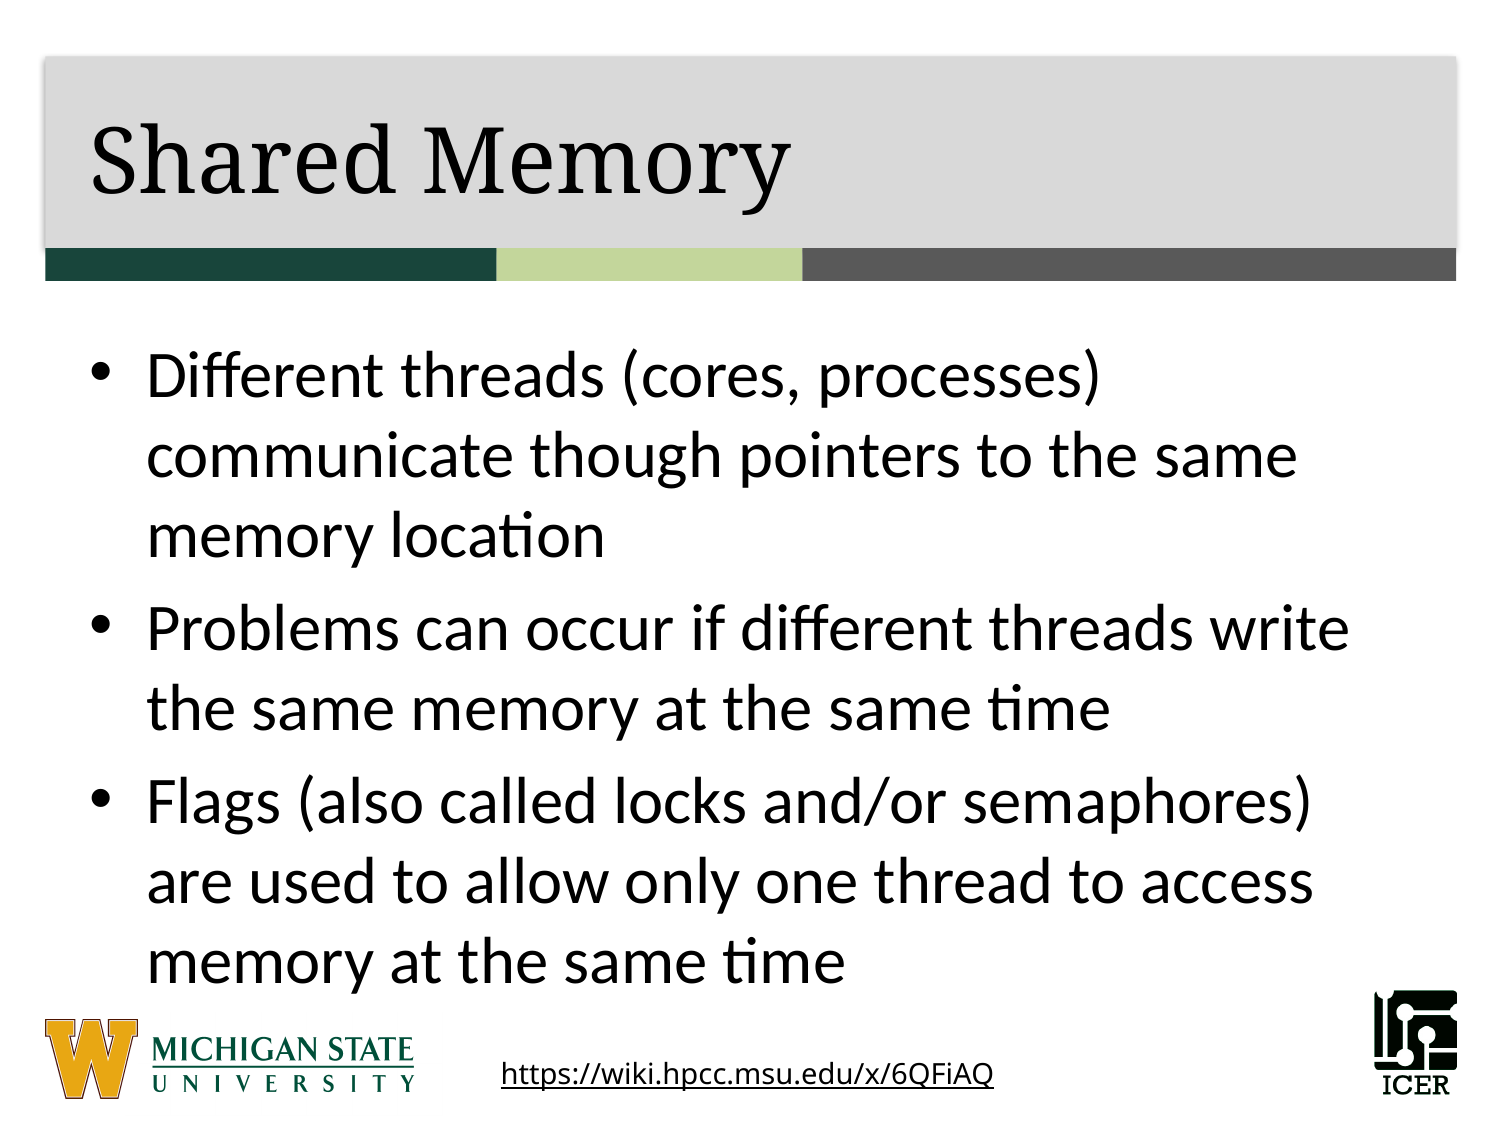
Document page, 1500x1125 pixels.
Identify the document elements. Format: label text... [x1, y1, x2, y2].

title Shared Memory [74, 94, 1426, 282]
picture [45, 1019, 443, 1116]
list Different threads (cores, processes) communicate though pointers to the same memory location Problems can occur if different threads write the same memory at the same time Flags (also called locks and/or semaphores) are used to allow only one thread to access memory at the same time [74, 322, 1426, 1066]
picture [1374, 990, 1457, 1095]
